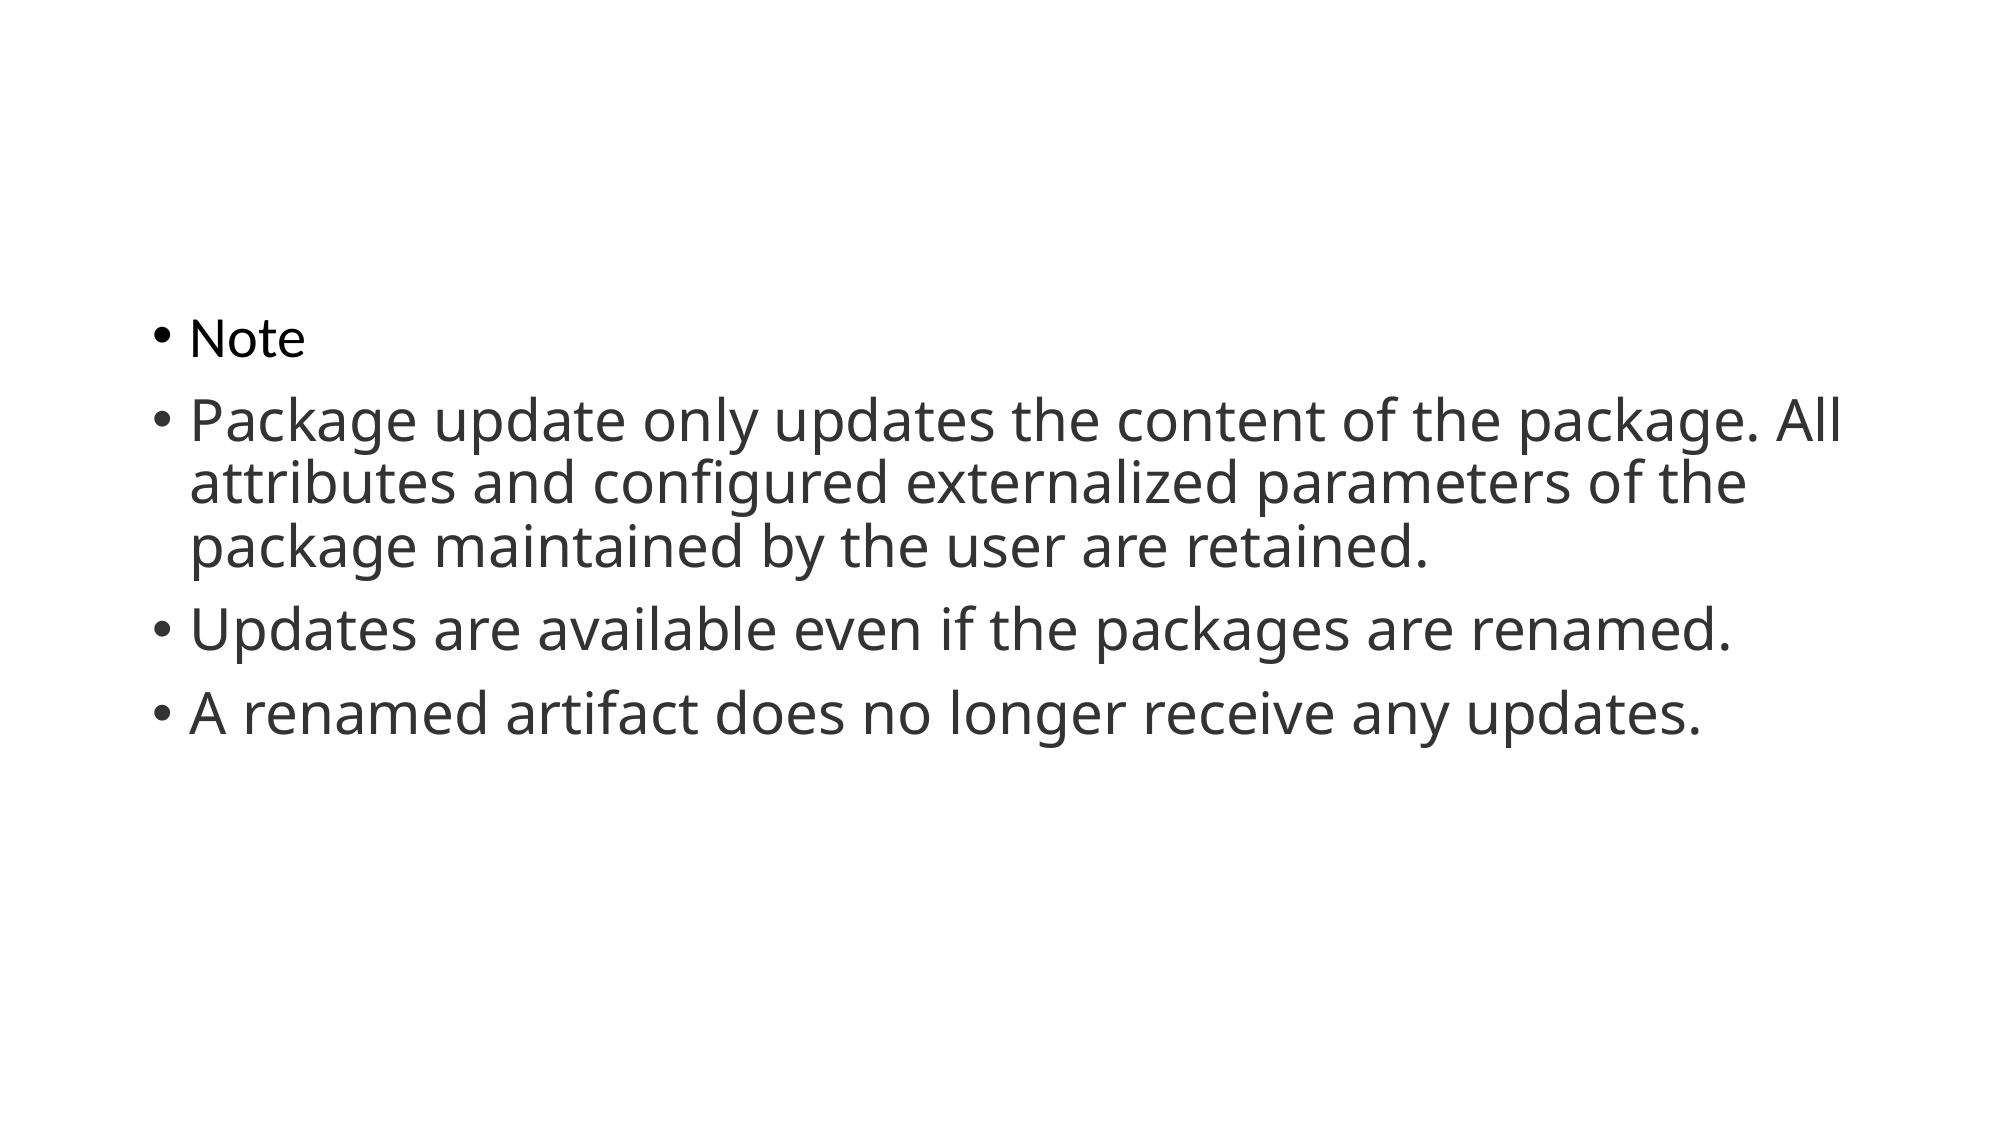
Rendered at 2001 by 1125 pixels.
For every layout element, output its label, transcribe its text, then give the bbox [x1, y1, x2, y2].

list Note Package update only updates the content of the package. All attributes and configured externalized parameters of the package maintained by the user are retained. Updates are available even if the packages are renamed. A renamed artifact does no longer receive any updates. [137, 299, 1863, 1014]
